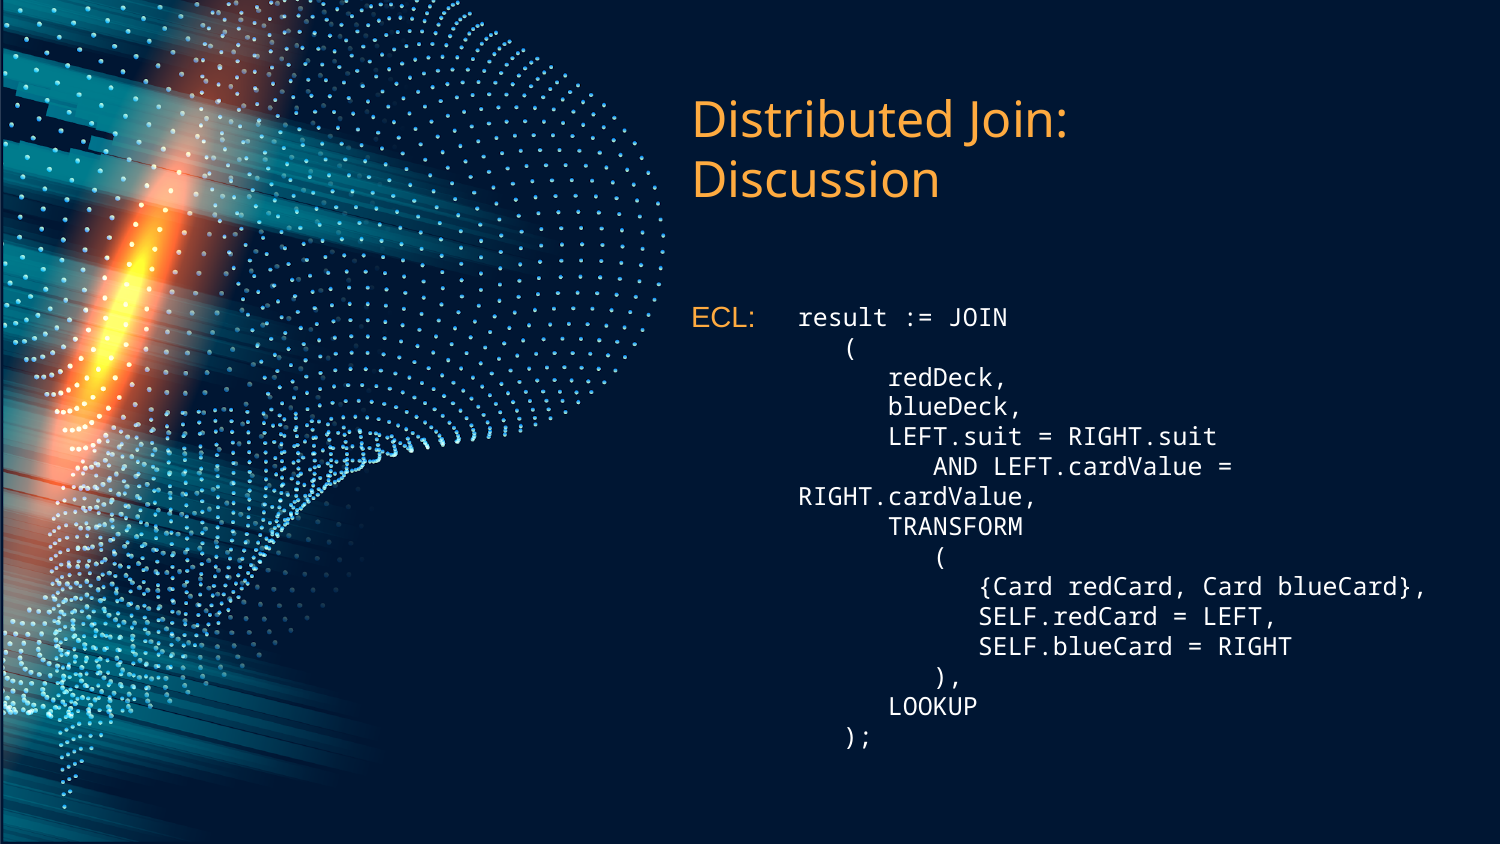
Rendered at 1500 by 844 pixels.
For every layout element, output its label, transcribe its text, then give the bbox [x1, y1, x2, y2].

text_box result := JOIN ( redDeck, blueDeck, LEFT.suit = RIGHT.suit AND LEFT.cardValue = RIGHT.cardValue, TRANSFORM ( {Card redCard, Card blueCard}, SELF.redCard = LEFT, SELF.blueCard = RIGHT ), LOOKUP ); [783, 293, 1453, 774]
text_box ECL: [676, 290, 784, 341]
picture [0, 0, 1500, 844]
title Distributed Join: Discussion [676, 72, 1436, 228]
